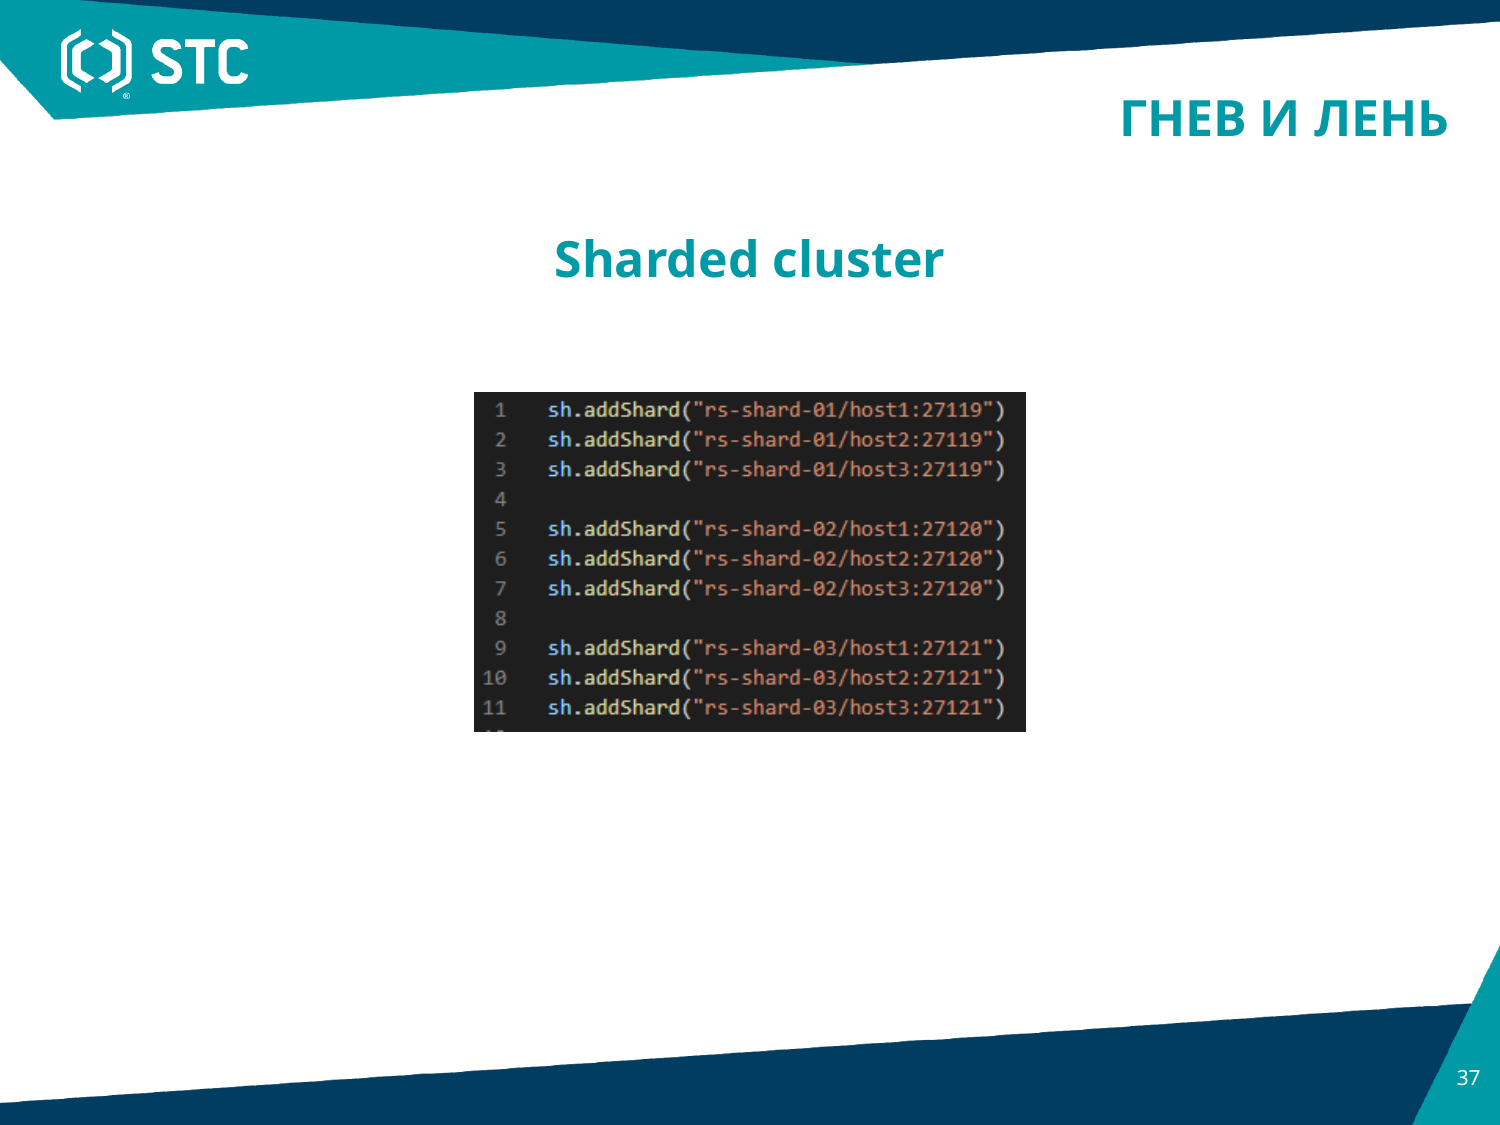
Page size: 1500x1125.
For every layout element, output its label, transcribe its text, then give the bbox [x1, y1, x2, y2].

text_box ГНЕВ И ЛЕНЬ [1104, 78, 1483, 161]
picture [0, 0, 1500, 1125]
text_box Sharded cluster [135, 219, 1365, 303]
